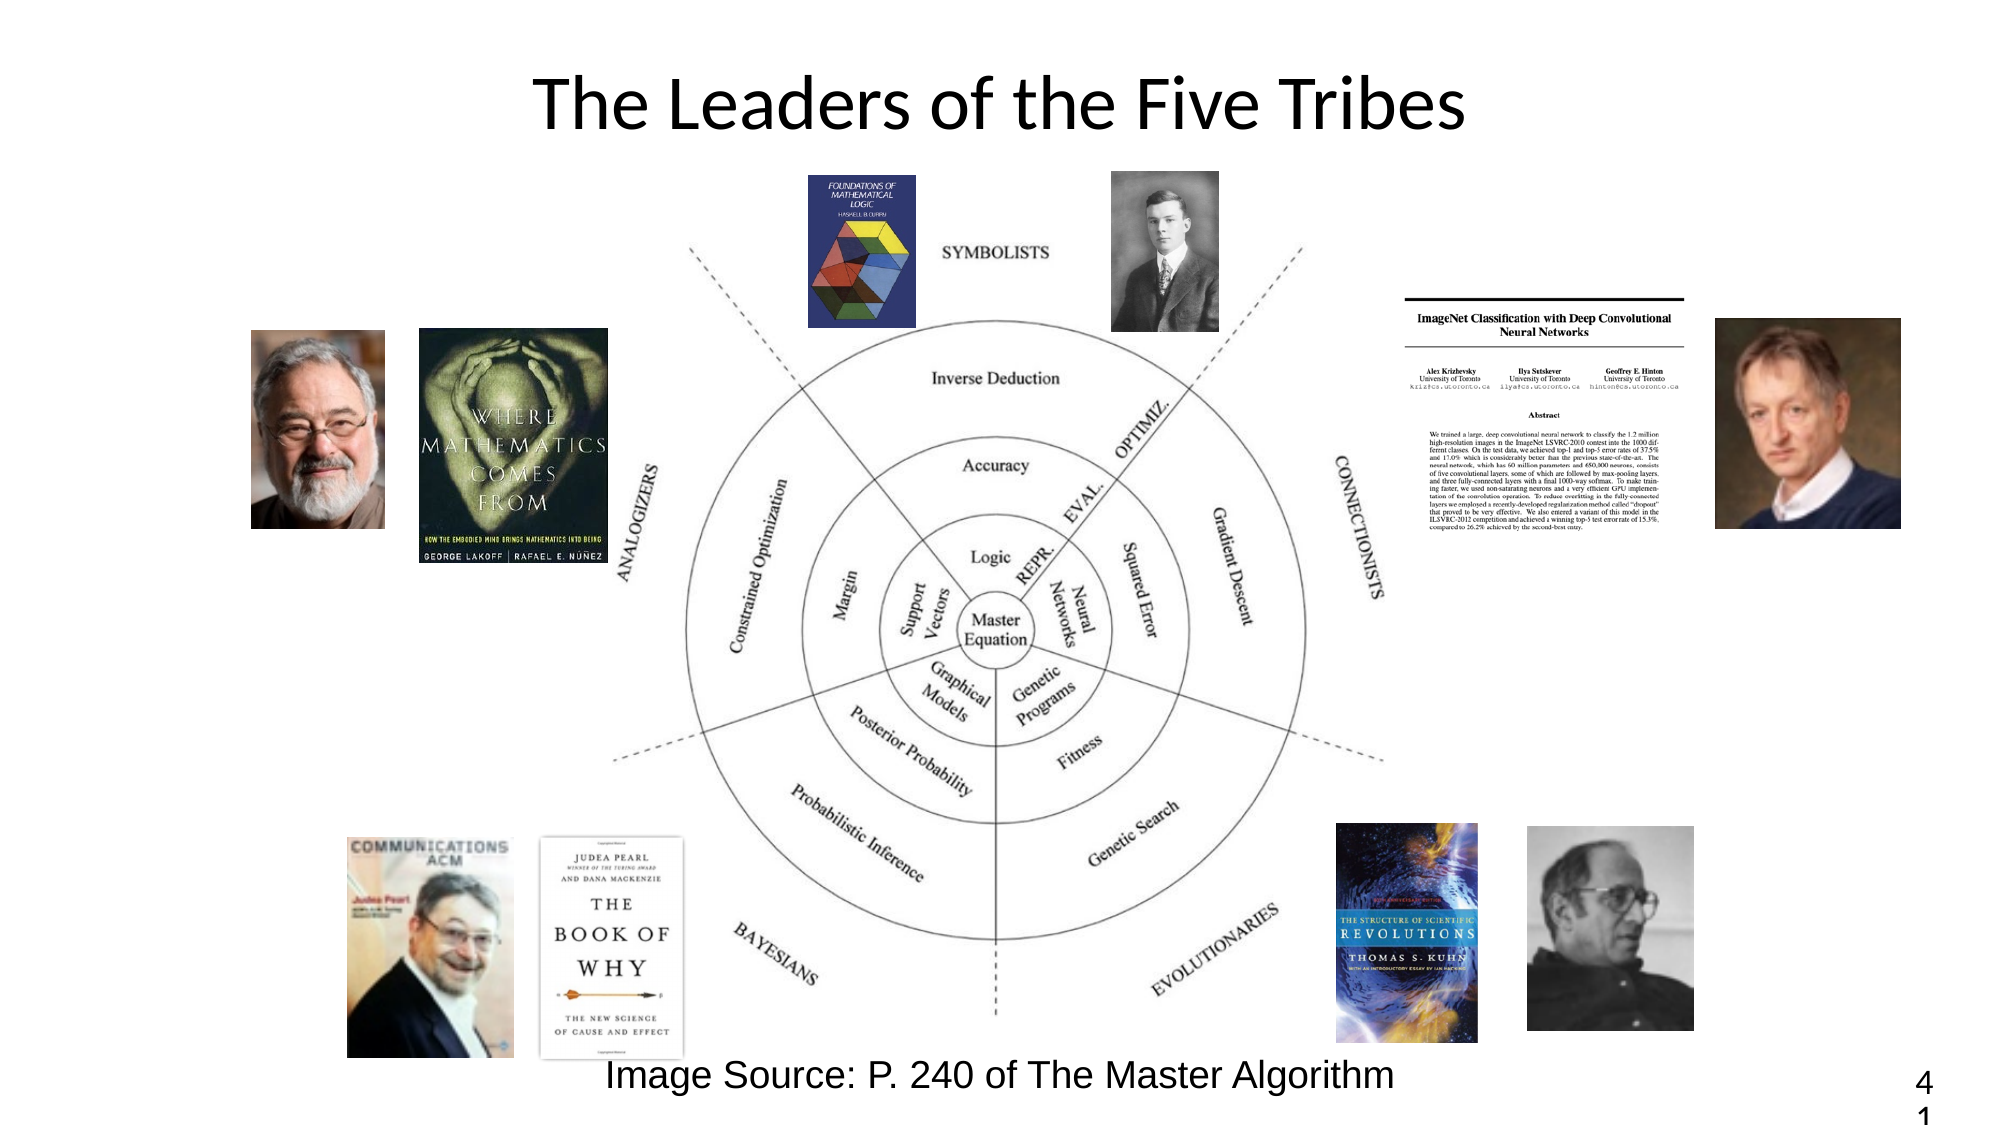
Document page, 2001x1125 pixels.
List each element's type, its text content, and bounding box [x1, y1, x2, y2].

picture [1715, 318, 1901, 529]
picture [250, 329, 385, 530]
picture [419, 328, 608, 563]
picture [1397, 285, 1690, 548]
picture [540, 171, 1479, 1059]
picture [1527, 826, 1694, 1031]
text_box The Leaders of the Five Tribes [518, 43, 1482, 152]
picture [347, 837, 514, 1059]
text_box 41 [1900, 1049, 1958, 1110]
text_box Image Source: P. 240 of The Master Algorithm [589, 1042, 1410, 1105]
